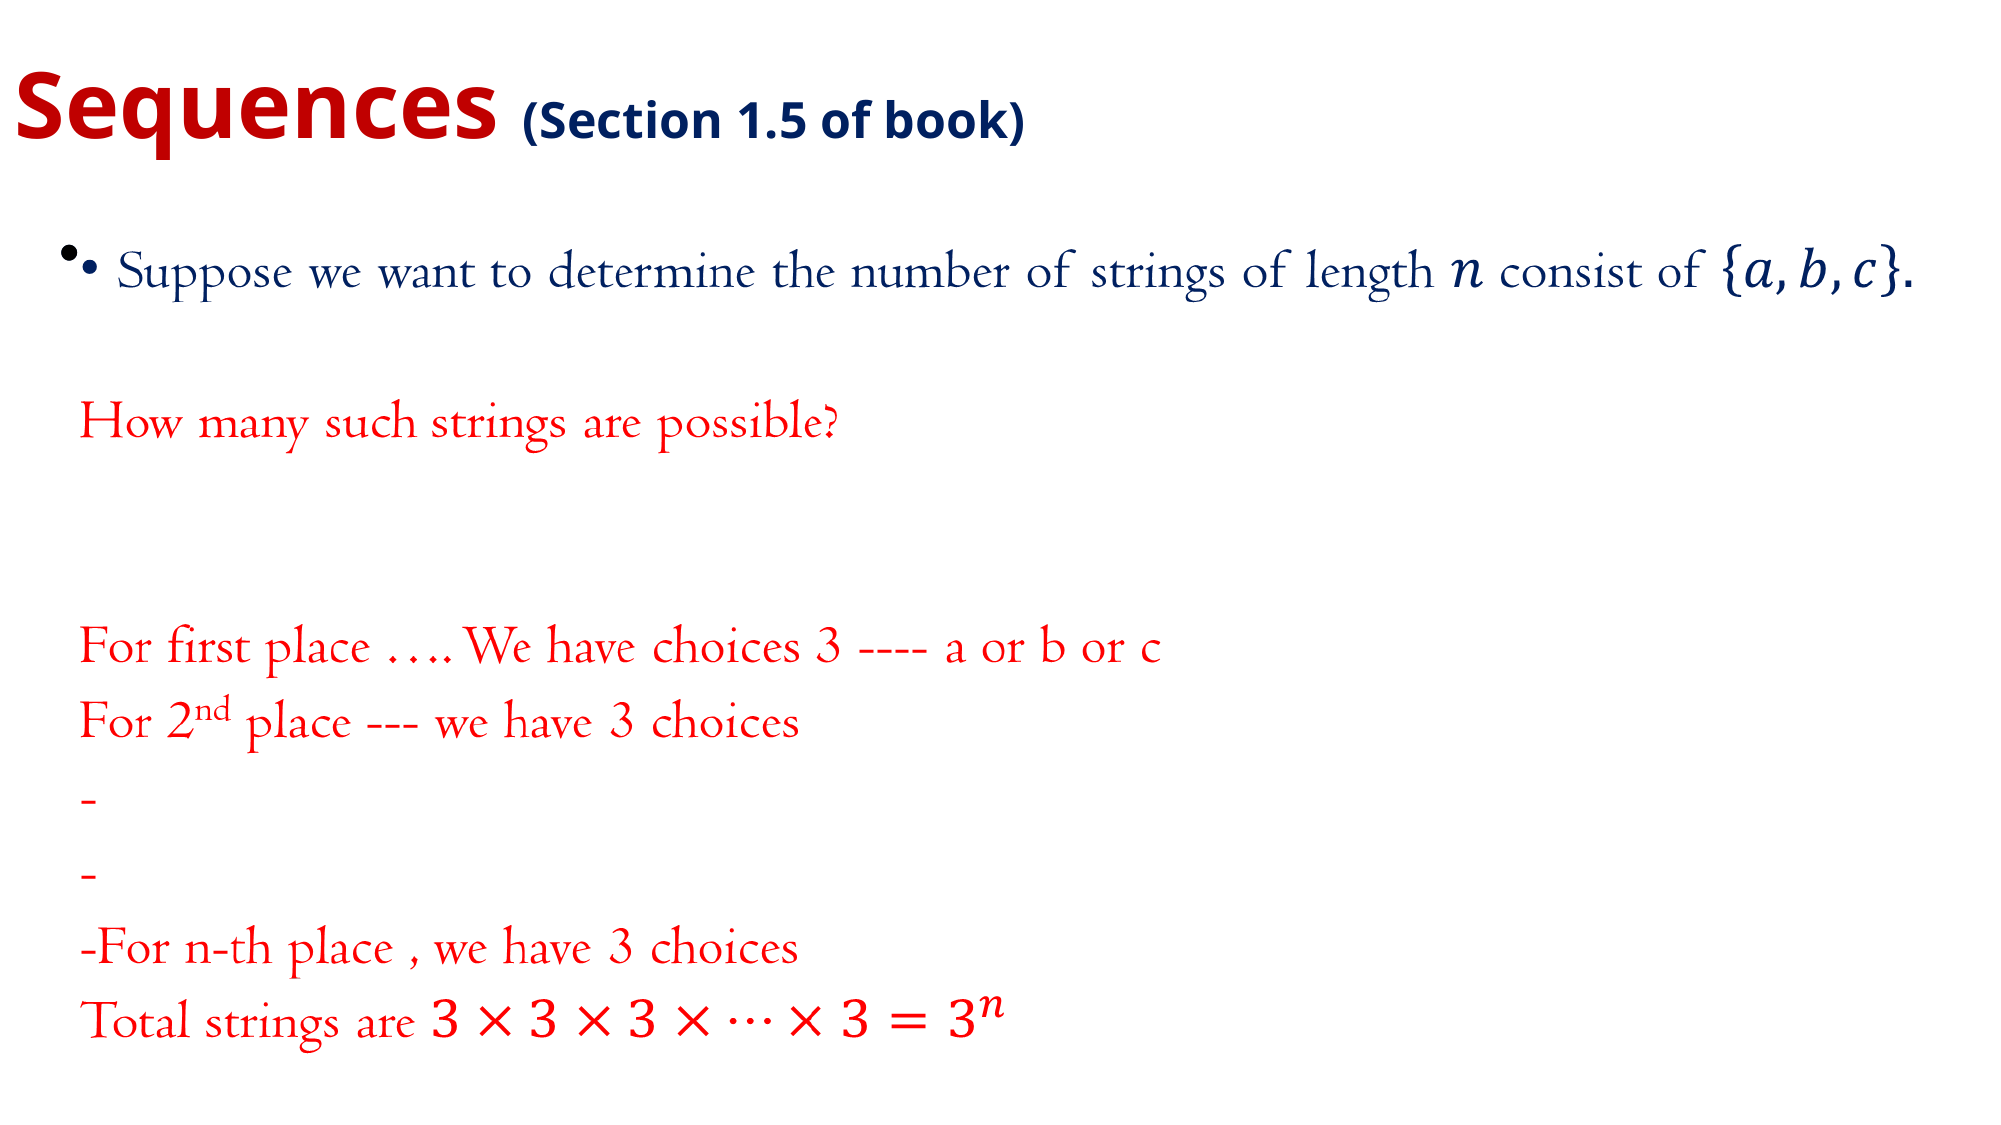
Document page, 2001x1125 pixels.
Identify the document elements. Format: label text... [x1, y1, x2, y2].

text_box [44, 217, 1963, 1105]
text_box Sequences (Section 1.5 of book) [0, 0, 1725, 218]
